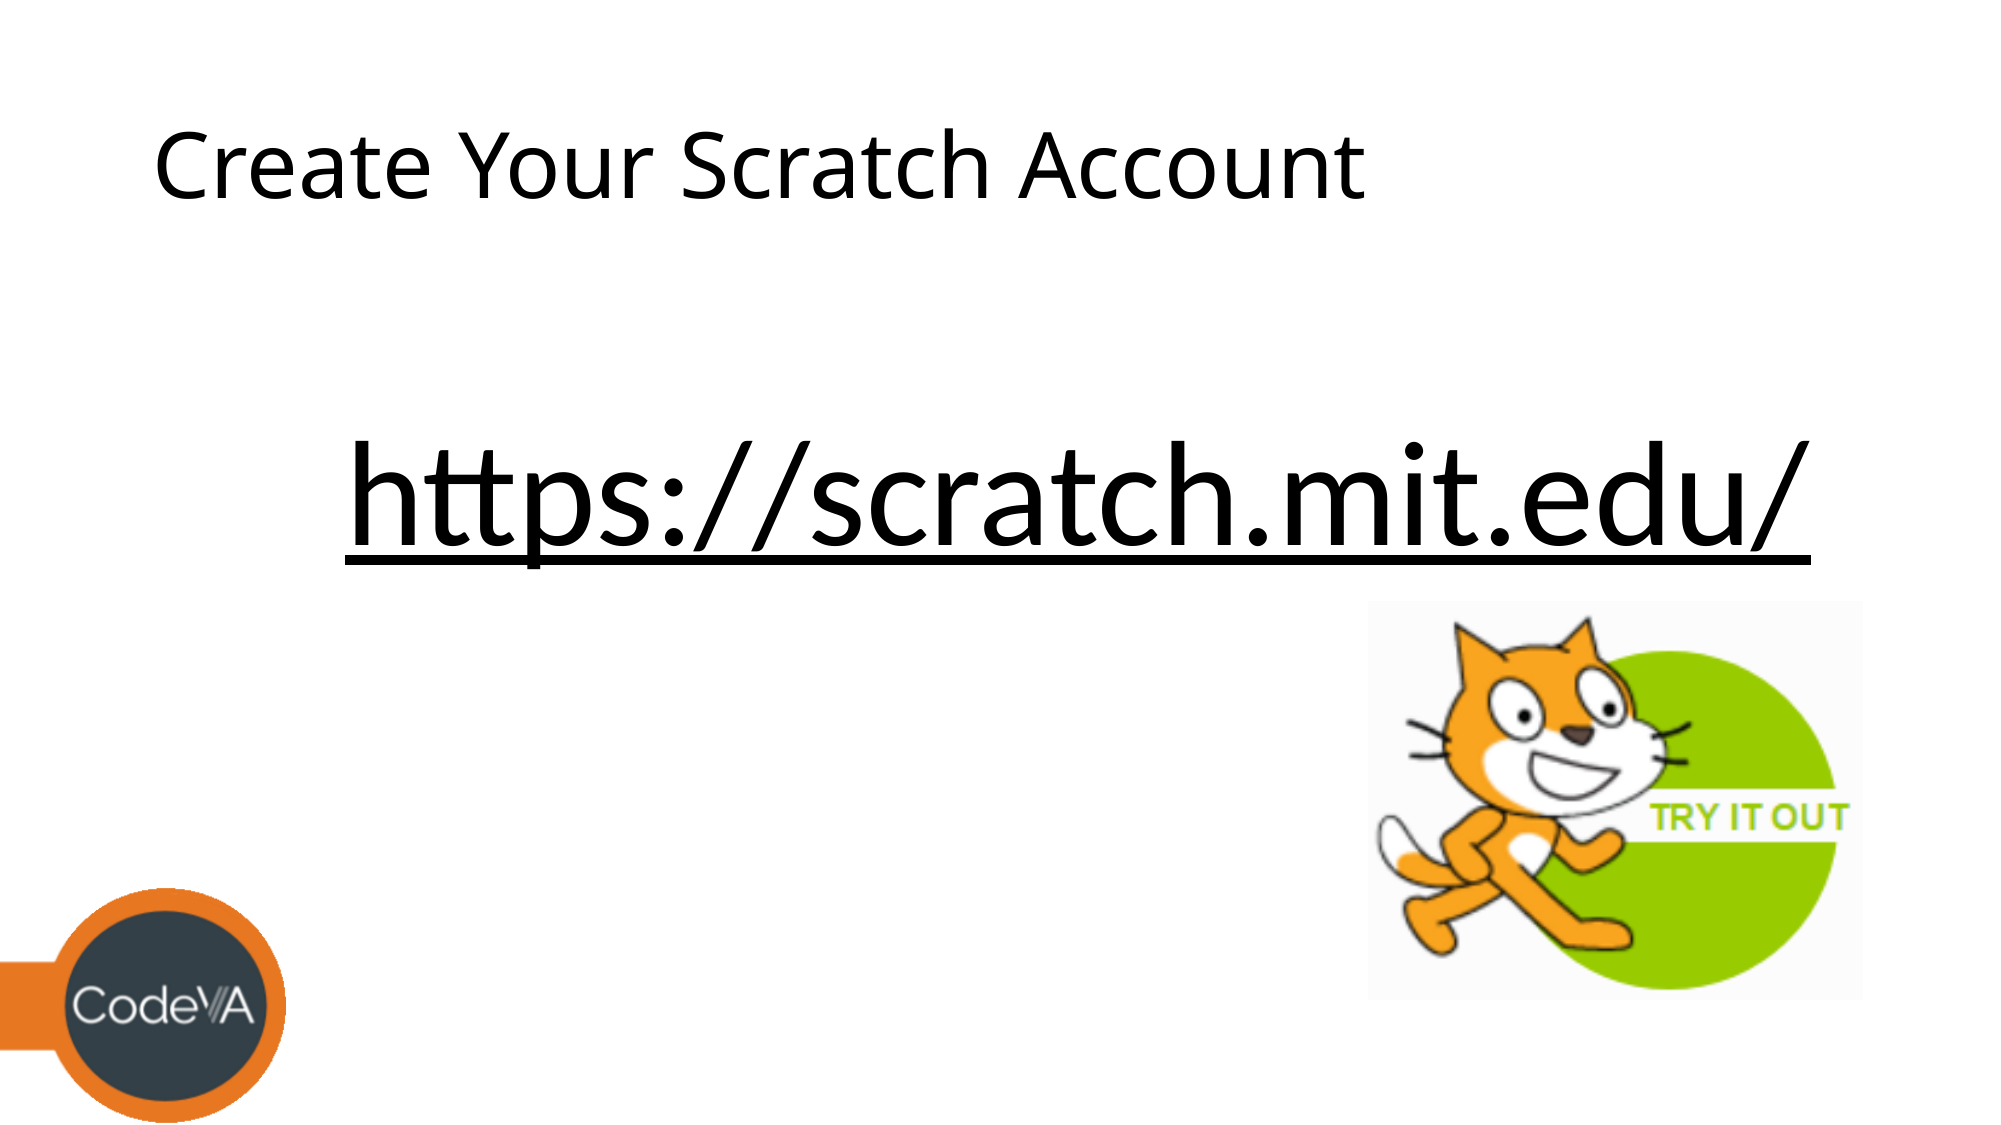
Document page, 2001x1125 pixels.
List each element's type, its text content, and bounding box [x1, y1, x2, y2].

picture [0, 885, 286, 1125]
title Create Your Scratch Account [137, 59, 1863, 278]
picture [1368, 601, 1863, 1000]
list https://scratch.mit.edu/ [298, 311, 1863, 683]
